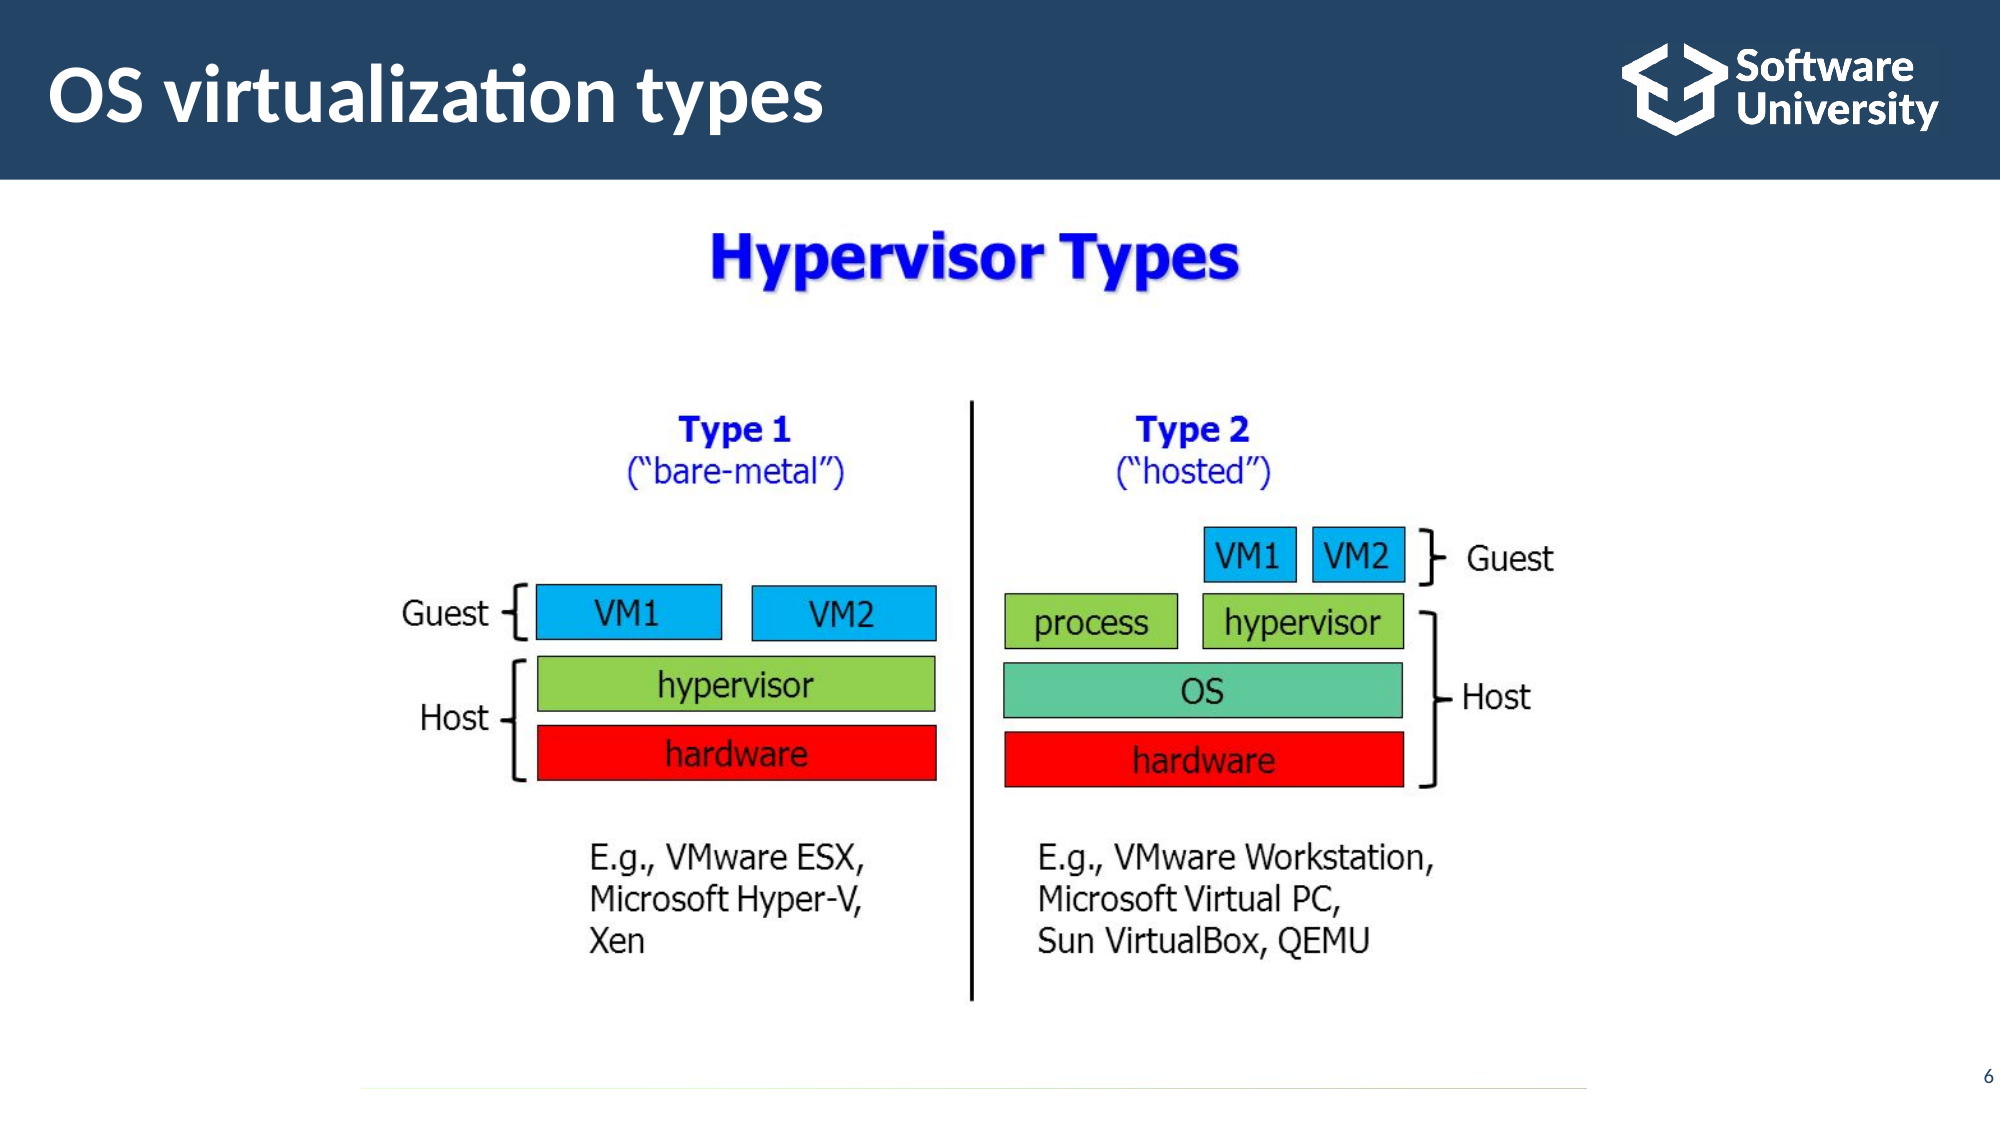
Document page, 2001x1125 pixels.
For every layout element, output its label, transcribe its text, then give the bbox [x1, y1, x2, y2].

title OS virtualization types [31, 16, 1591, 162]
picture [353, 201, 1591, 1089]
picture [1622, 43, 1939, 136]
slide_number 6 [1929, 1049, 2000, 1100]
